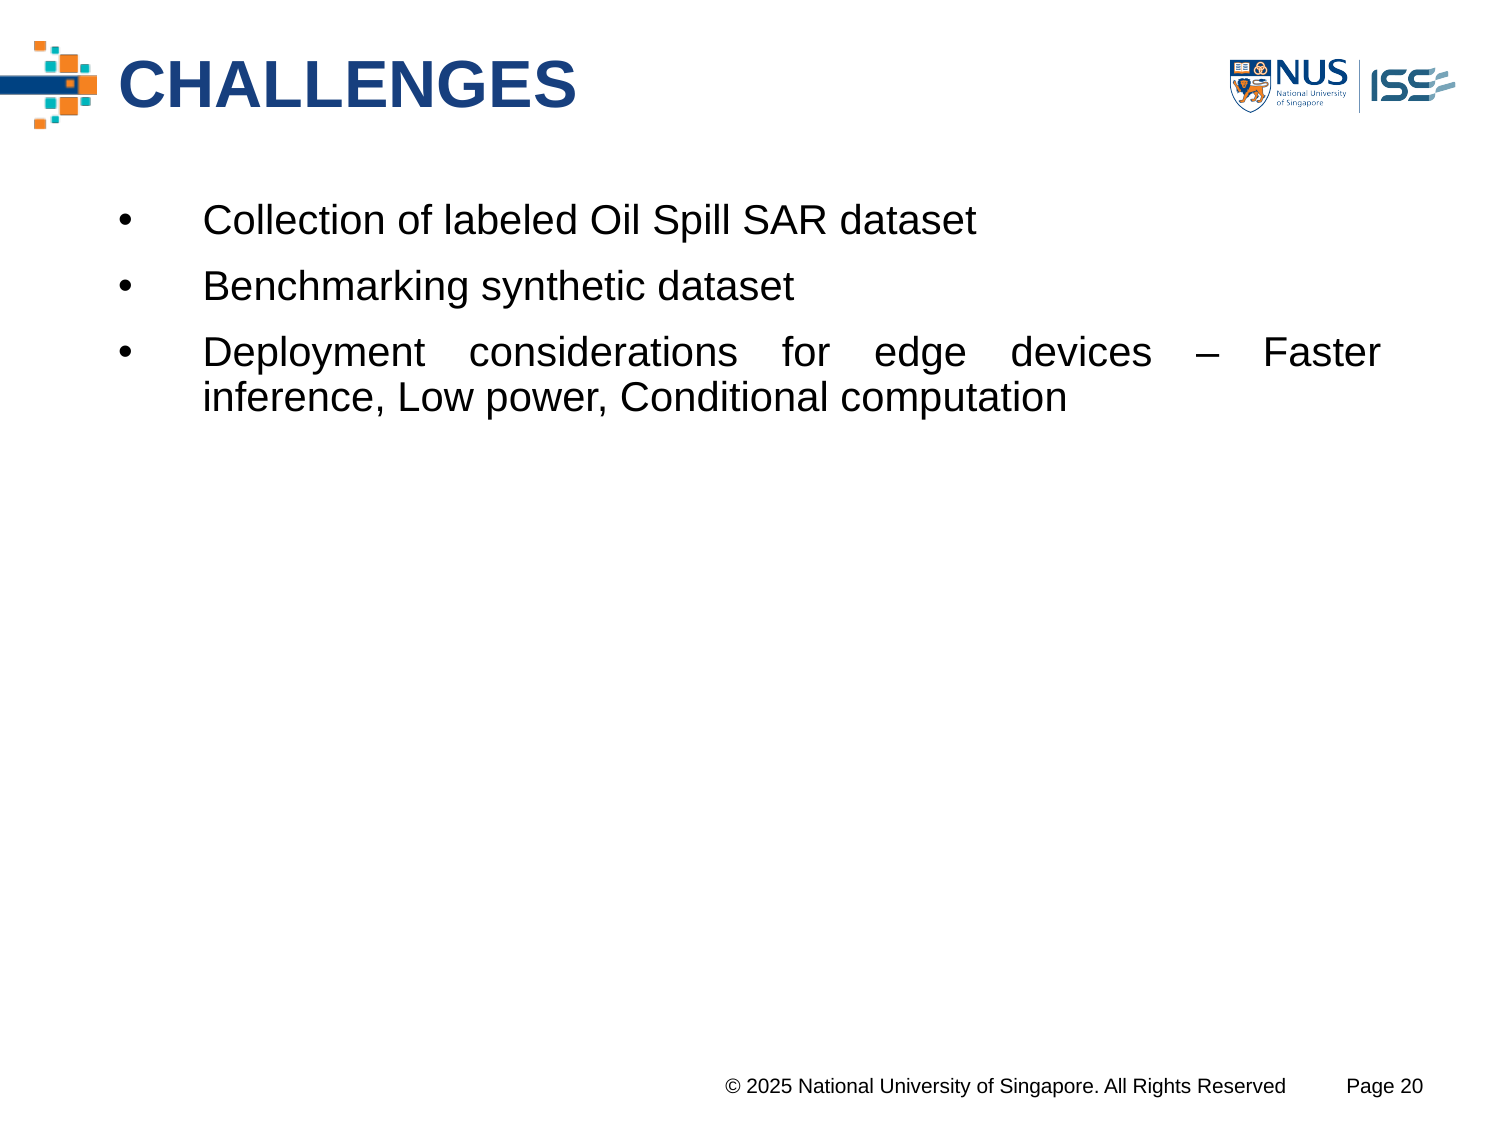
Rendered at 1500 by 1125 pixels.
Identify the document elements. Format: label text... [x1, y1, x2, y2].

picture [1192, 30, 1493, 142]
list Collection of labeled Oil Spill SAR dataset Benchmarking synthetic dataset Deployment considerations for edge devices – Faster inference, Low power, Conditional computation [103, 191, 1397, 872]
picture [0, 41, 97, 131]
title CHALLENGES [103, 41, 1186, 131]
